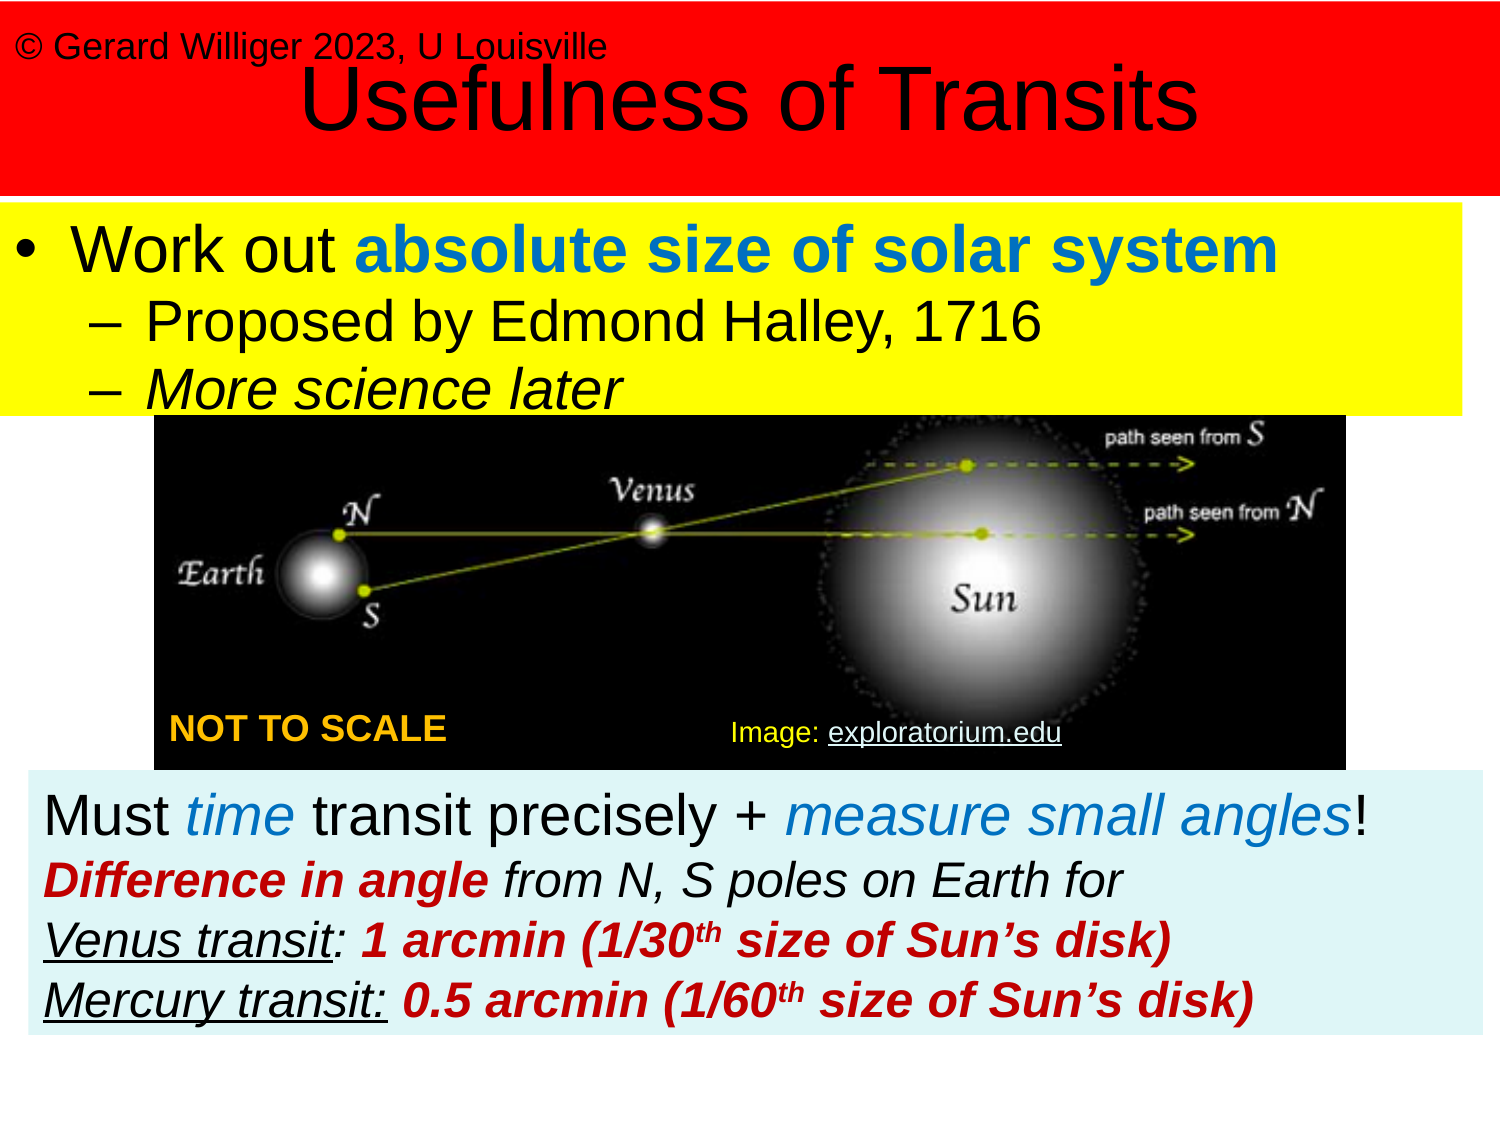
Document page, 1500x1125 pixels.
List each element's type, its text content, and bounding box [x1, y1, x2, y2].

title Usefulness of Transits [0, 1, 1500, 196]
text_box Must time transit precisely + measure small angles! Difference in angle from N, S poles on Earth for Venus transit: 1 arcmin (1/30th size of Sun’s disk) Mercury transit: 0.5 arcmin (1/60th size of Sun’s disk) [28, 770, 1483, 1035]
text_box © Gerard Williger 2023, U Louisville [0, 14, 625, 75]
list Work out absolute size of solar system Proposed by Edmond Halley, 1716 More science later [0, 202, 1463, 416]
picture [153, 415, 1347, 771]
